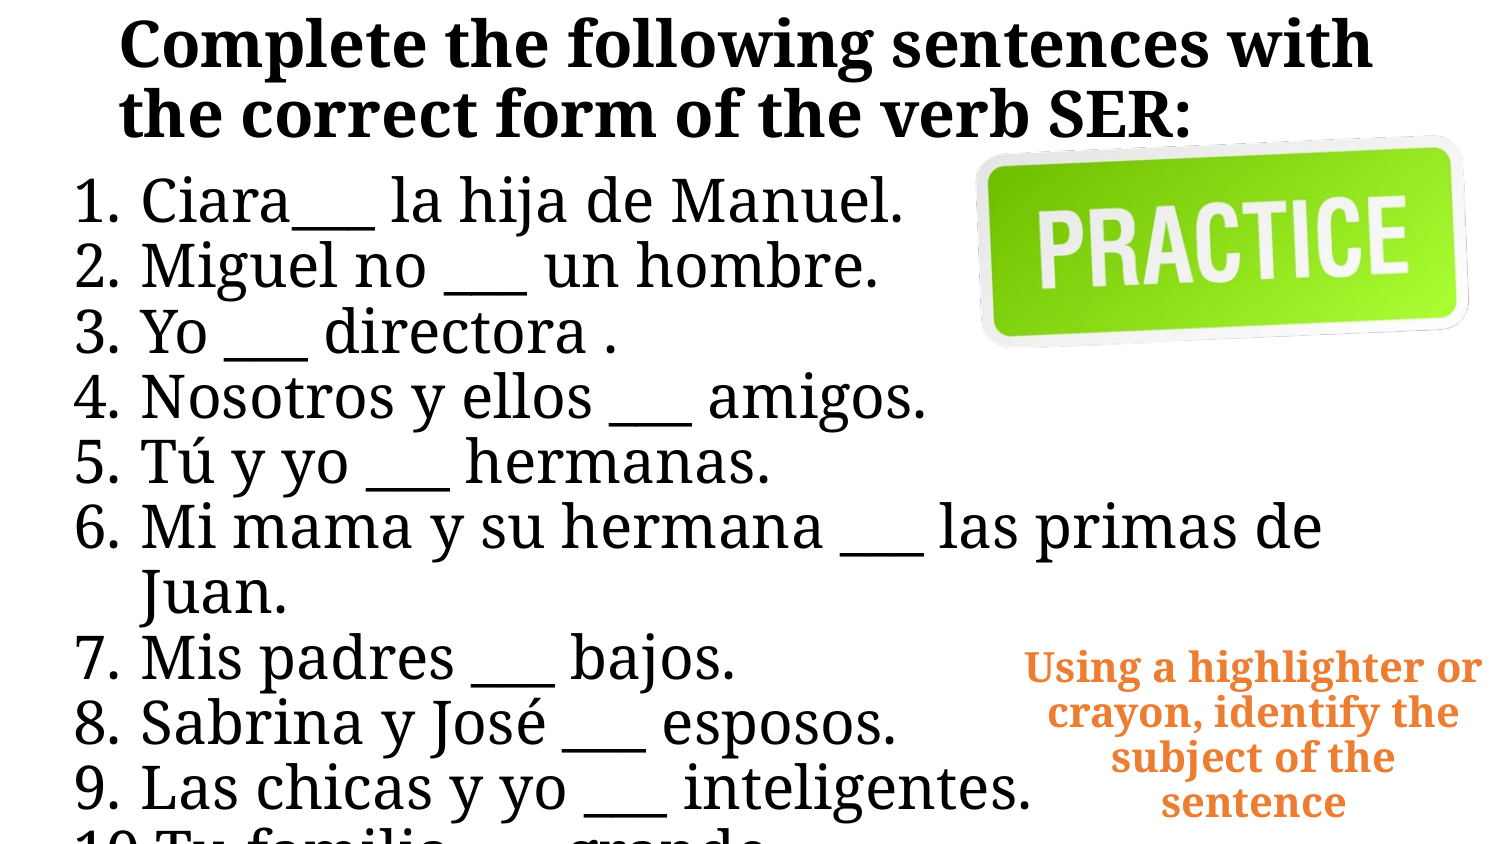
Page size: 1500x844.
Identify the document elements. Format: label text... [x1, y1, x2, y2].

title Complete the following sentences with the correct form of the verb SER: [103, 0, 1397, 163]
picture [931, 123, 1500, 368]
text_box Using a highlighter or crayon, identify the subject of the sentence [1007, 631, 1500, 842]
list Ciara___ la hija de Manuel. Miguel no ___ un hombre. Yo ___ directora . Nosotros y ellos ___ amigos. Tú y yo ___ hermanas. Mi mama y su hermana ___ las primas de Juan. Mis padres ___ bajos. Sabrina y José ___ esposos. Las chicas y yo ___ inteligentes. Tu familia ___ grande. [50, 163, 1458, 818]
